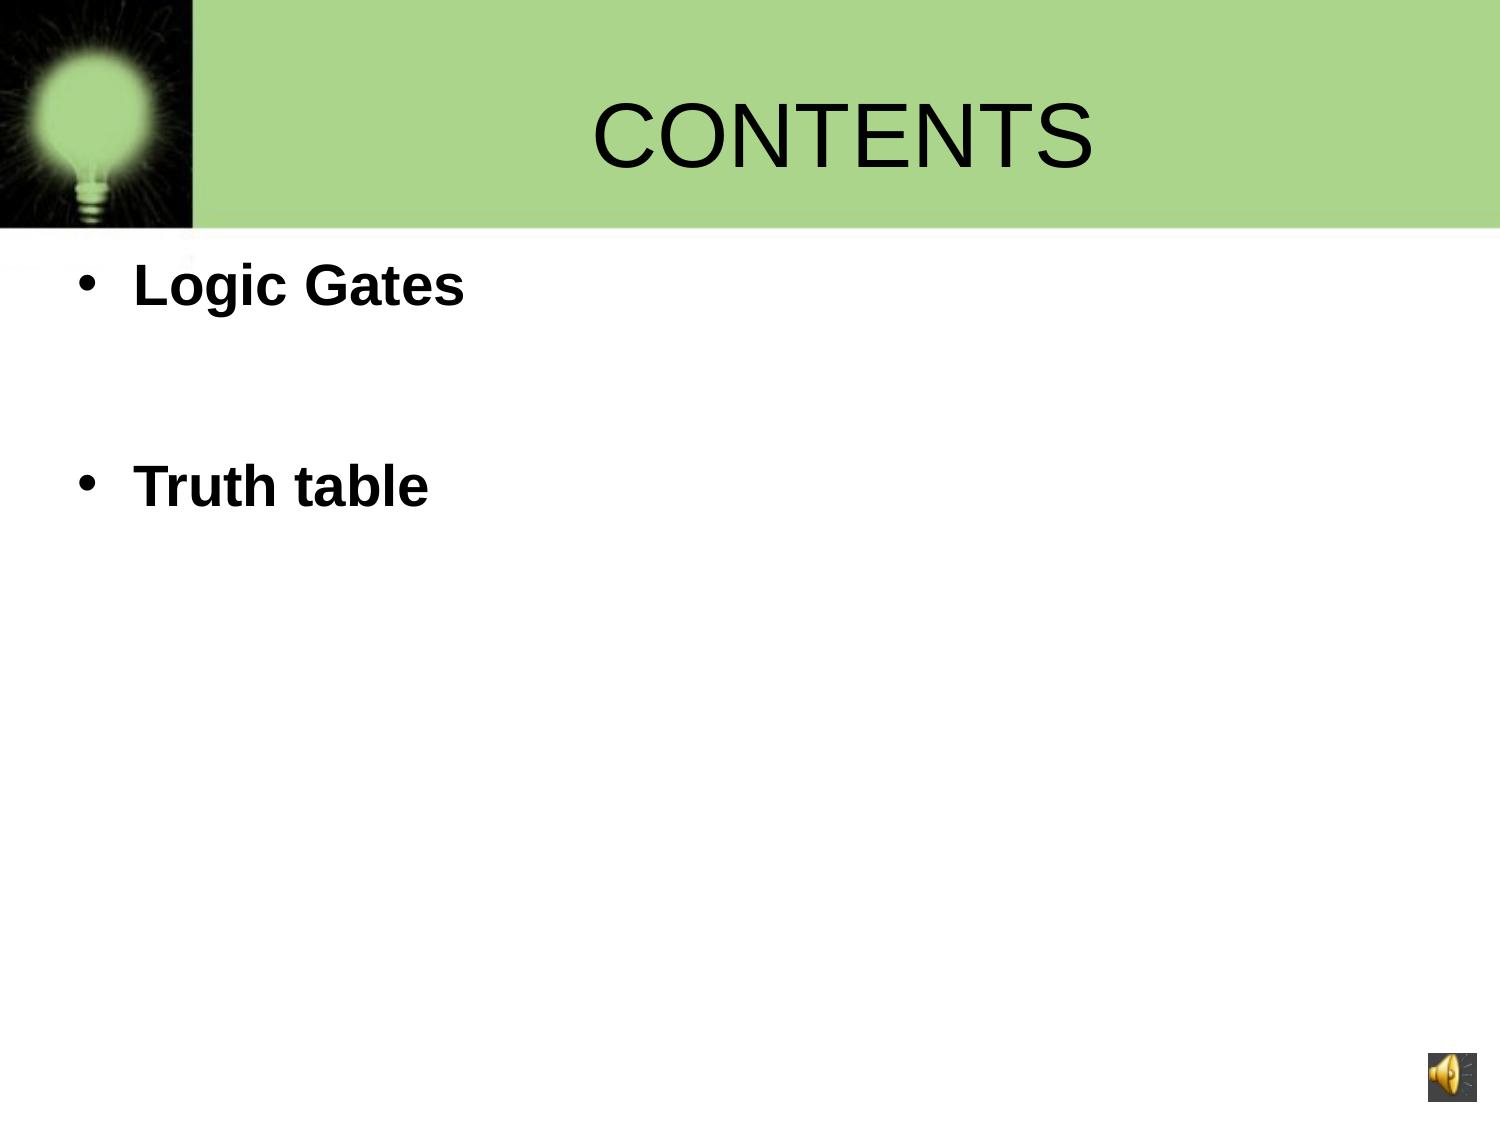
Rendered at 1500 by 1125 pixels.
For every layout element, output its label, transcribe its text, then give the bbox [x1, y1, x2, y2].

picture [0, 0, 1500, 270]
title CONTENTS [589, 74, 1099, 265]
text_box Logic Gates Truth table [71, 244, 778, 768]
picture [1427, 1052, 1478, 1103]
